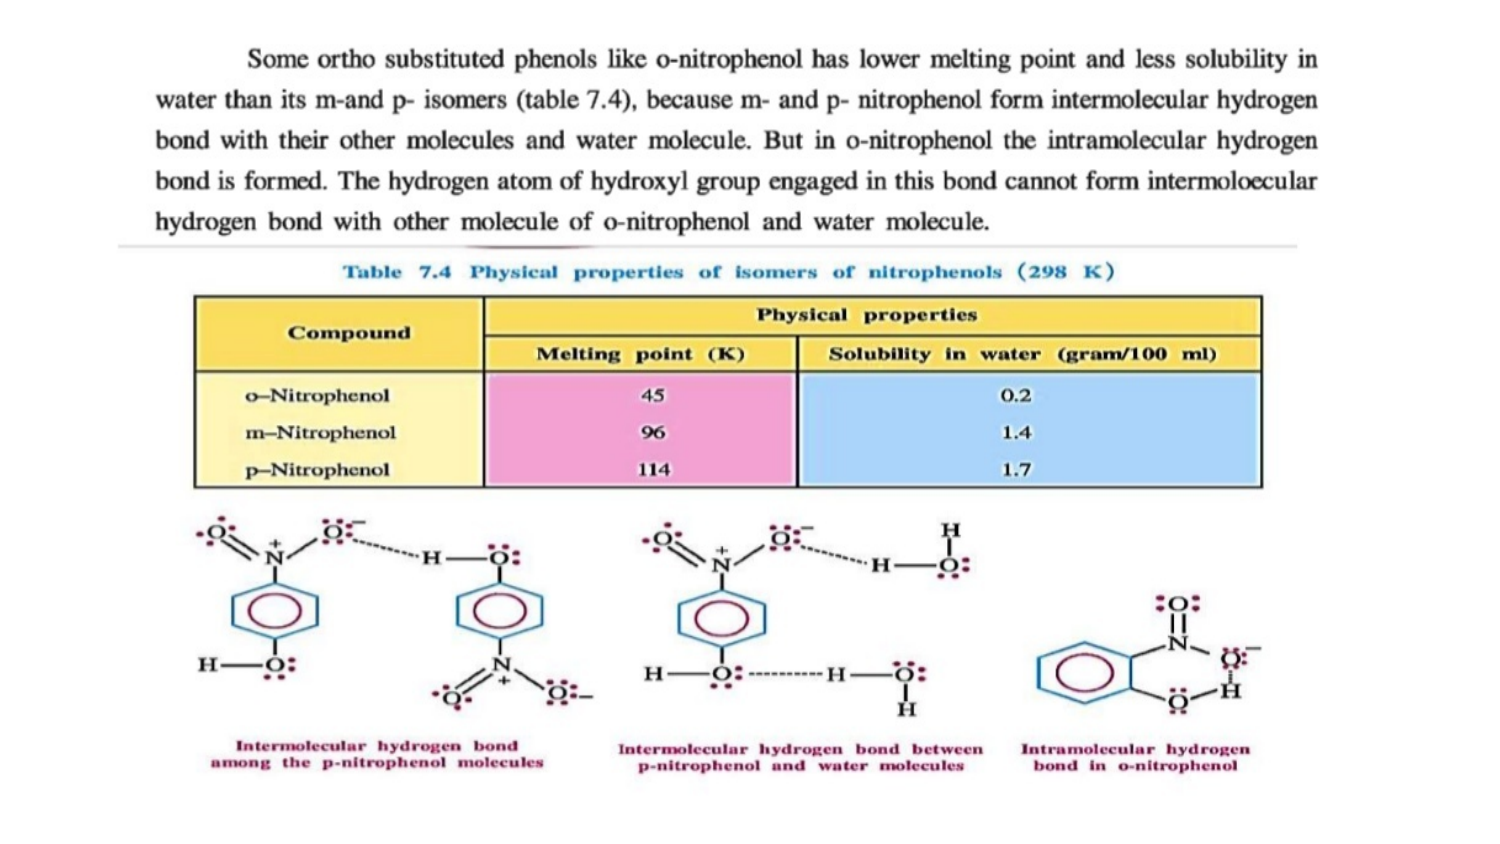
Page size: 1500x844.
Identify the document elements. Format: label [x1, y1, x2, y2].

picture [97, 0, 1359, 818]
